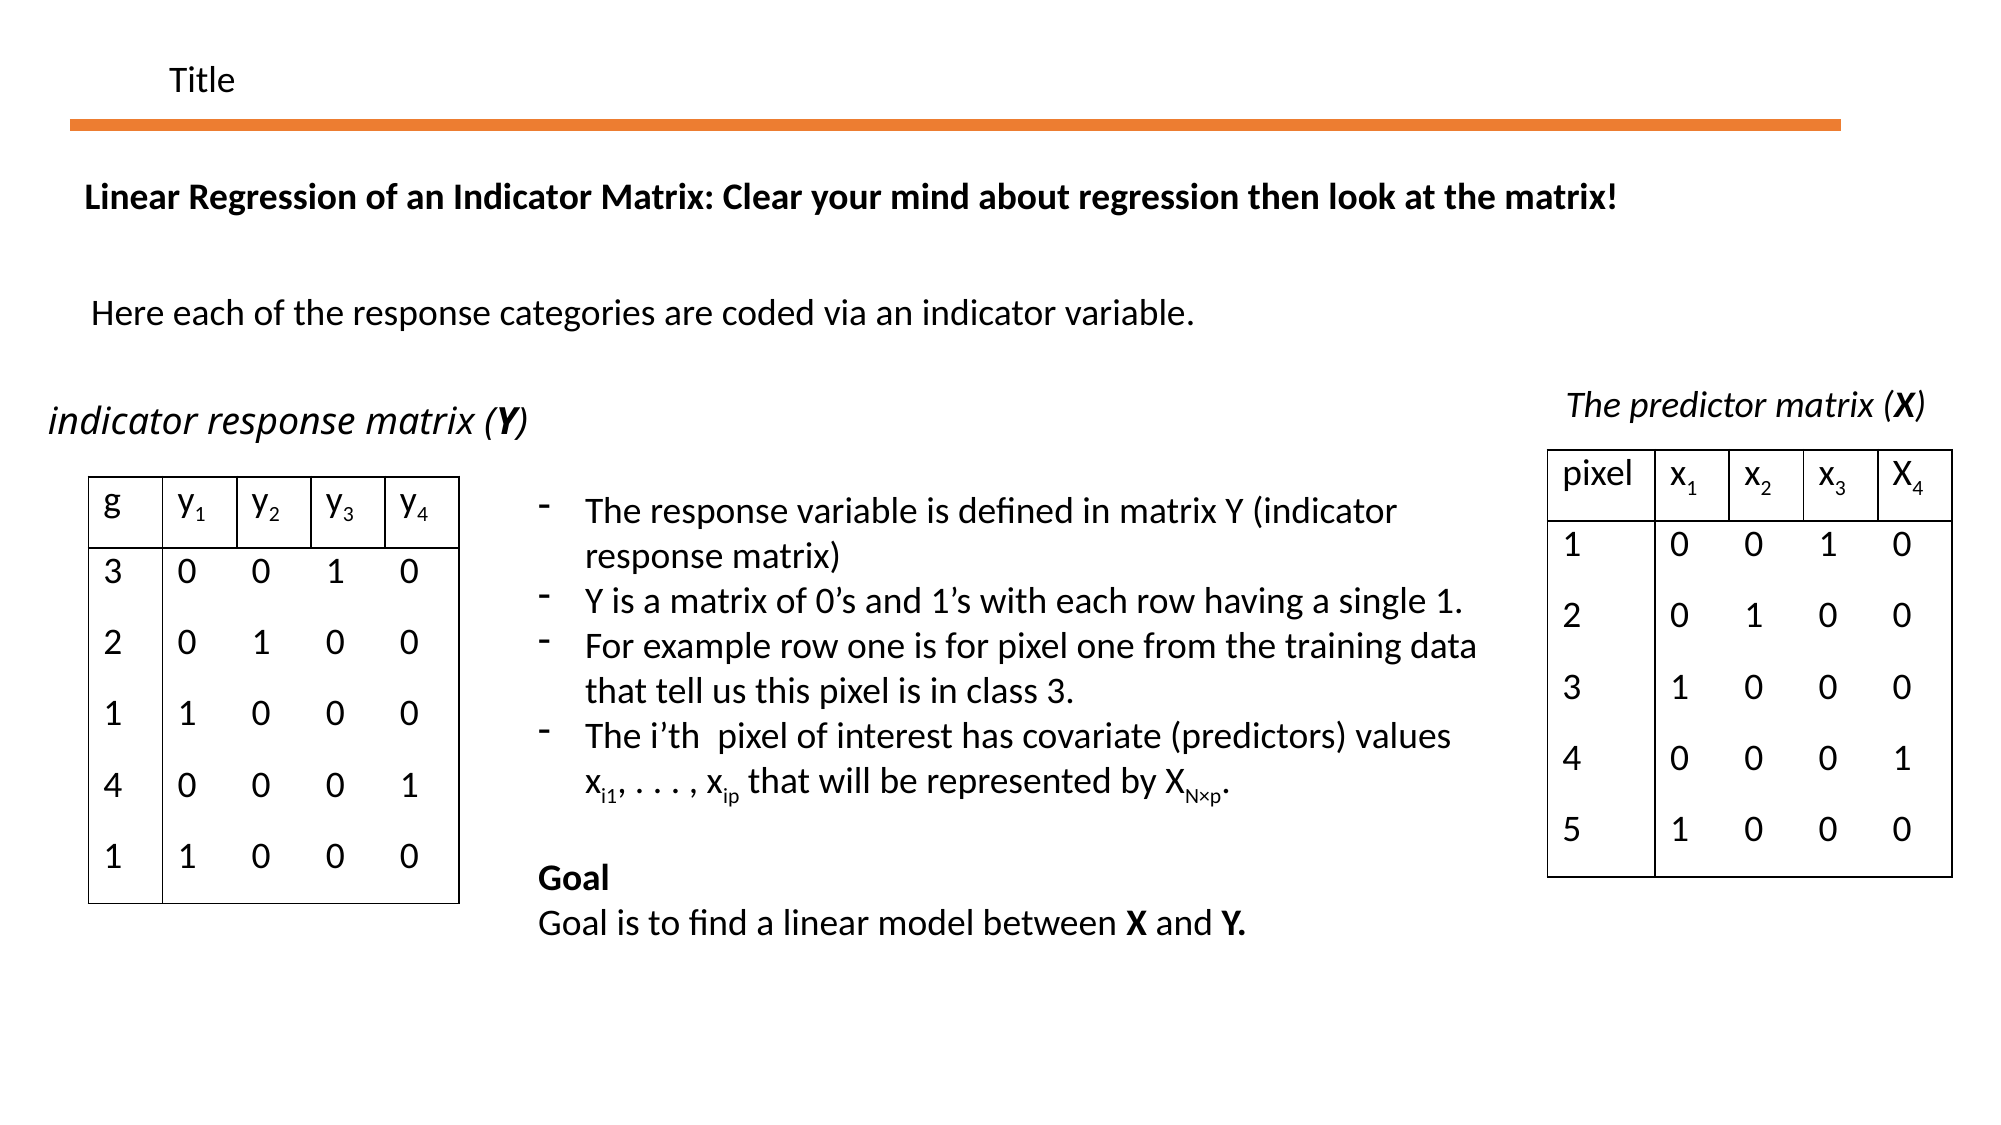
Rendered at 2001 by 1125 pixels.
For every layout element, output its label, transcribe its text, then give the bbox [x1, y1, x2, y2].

text_box The response variable is defined in matrix Y (indicator response matrix) Y is a matrix of 0’s and 1’s with each row having a single 1. For example row one is for pixel one from the training data that tell us this pixel is in class 3. The i’th pixel of interest has covariate (predictors) values xi1, . . . , xip that will be represented by XN×p. Goal Goal is to find a linear model between X and Y. [523, 479, 1518, 950]
table_cell 0 [237, 761, 311, 832]
table_cell 5 [1548, 806, 1654, 876]
table_cell 0 [163, 619, 237, 690]
table_cell 0 [1656, 522, 1729, 592]
table_cell 0 [1804, 735, 1878, 806]
table_cell 0 [237, 690, 311, 761]
table_cell 3 [1548, 663, 1654, 735]
table_cell 0 [237, 549, 311, 619]
table_header X4 [1879, 451, 1951, 520]
table_cell 4 [89, 761, 162, 832]
table_cell 0 [385, 549, 458, 619]
table_cell 1 [385, 761, 458, 832]
table_cell 0 [311, 690, 385, 761]
table_cell 1 [1804, 522, 1878, 592]
table_cell 1 [1729, 592, 1804, 663]
table_cell 0 [1878, 522, 1951, 592]
table_cell 1 [89, 832, 162, 903]
table_cell 0 [1656, 592, 1729, 663]
text_box indicator response matrix (Y) [33, 389, 543, 449]
table_cell 0 [163, 549, 237, 619]
table_cell 1 [237, 619, 311, 690]
table_cell 0 [1729, 663, 1804, 735]
table_cell 3 [89, 549, 162, 619]
table_cell 0 [311, 832, 385, 903]
table_cell 0 [1878, 663, 1951, 735]
table_cell 0 [1656, 735, 1729, 806]
table_cell 4 [1548, 735, 1654, 806]
table_header g [89, 478, 162, 547]
text_box Here each of the response categories are coded via an indicator variable. [76, 280, 1212, 341]
table_cell 0 [1878, 806, 1951, 876]
table_header y2 [238, 478, 310, 547]
table_cell 0 [1729, 522, 1804, 592]
table_cell 0 [1729, 735, 1804, 806]
text_box The predictor matrix (X) [1550, 372, 1980, 433]
table_cell 1 [1548, 522, 1654, 592]
table_cell 0 [163, 761, 237, 832]
table_cell 1 [1656, 806, 1729, 876]
table_cell 0 [1878, 592, 1951, 663]
table_cell 0 [1729, 806, 1804, 876]
table_header x1 [1656, 451, 1728, 520]
text_box Linear Regression of an Indicator Matrix: Clear your mind about regression then look at the matrix! [69, 164, 1635, 225]
table_cell 0 [385, 619, 458, 690]
text_box Title [154, 48, 1765, 108]
table_cell 1 [1878, 735, 1951, 806]
table_cell 2 [89, 619, 162, 690]
table_cell 0 [311, 761, 385, 832]
table_cell 1 [89, 690, 162, 761]
table_cell 1 [1656, 663, 1729, 735]
table_cell 0 [311, 619, 385, 690]
table_cell 0 [1804, 592, 1878, 663]
table_cell 2 [1548, 592, 1654, 663]
table_cell 0 [385, 690, 458, 761]
table_cell 0 [385, 832, 458, 903]
table_cell 1 [163, 832, 237, 903]
table_cell 1 [163, 690, 237, 761]
table_header y3 [312, 478, 384, 547]
table_cell 0 [237, 832, 311, 903]
table_header pixel [1548, 451, 1654, 520]
table_header x3 [1804, 451, 1877, 520]
table_cell 1 [311, 549, 385, 619]
table_header y4 [386, 478, 458, 547]
table_cell 0 [1804, 806, 1878, 876]
table_cell 0 [1804, 663, 1878, 735]
table_header y1 [163, 478, 236, 547]
table_header x2 [1730, 451, 1803, 520]
